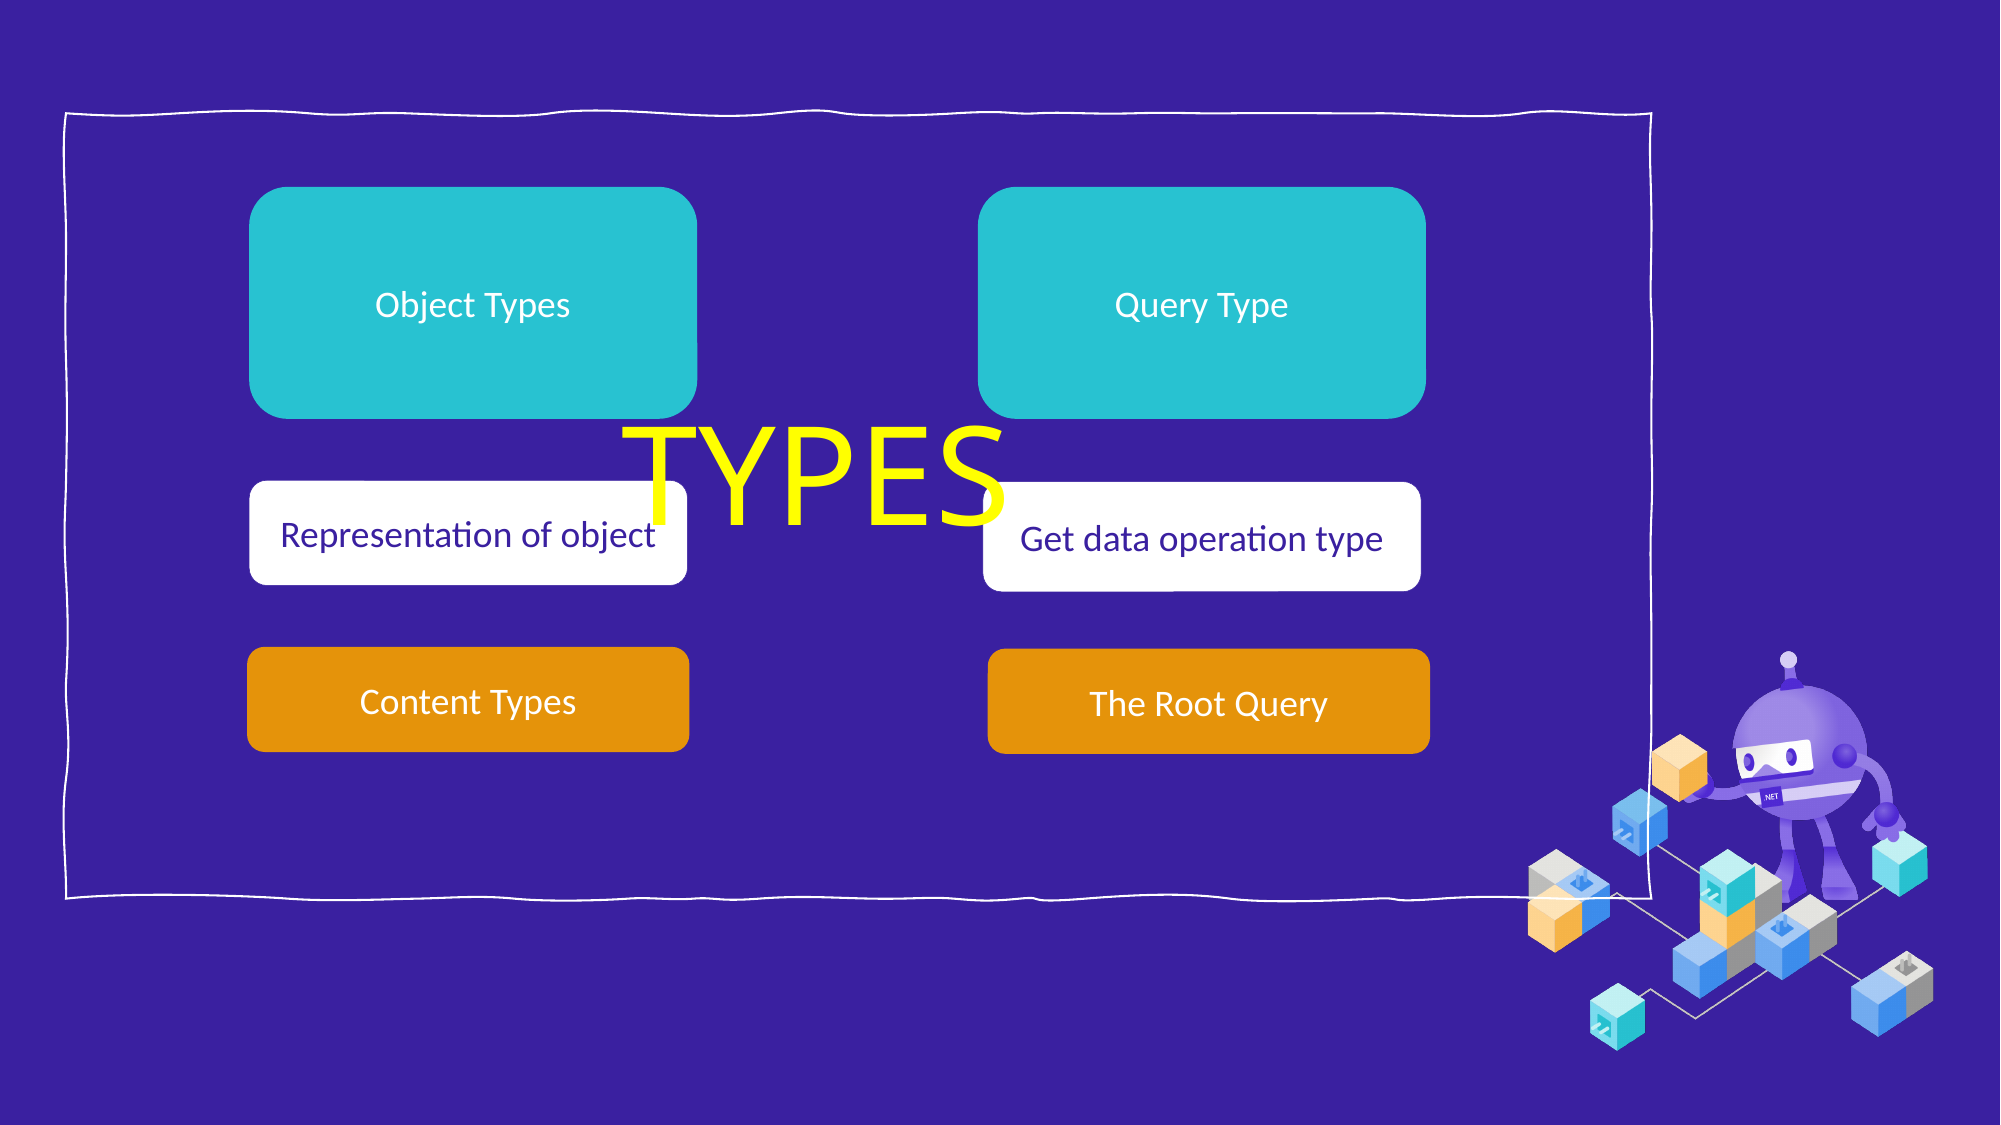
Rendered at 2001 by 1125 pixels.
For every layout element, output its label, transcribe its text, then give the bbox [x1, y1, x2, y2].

text_box Content Types [245, 645, 691, 754]
text_box [62, 109, 1654, 903]
text_box TYPES [418, 380, 1215, 561]
picture [1527, 651, 1934, 1052]
text_box Query Type [977, 186, 1427, 419]
